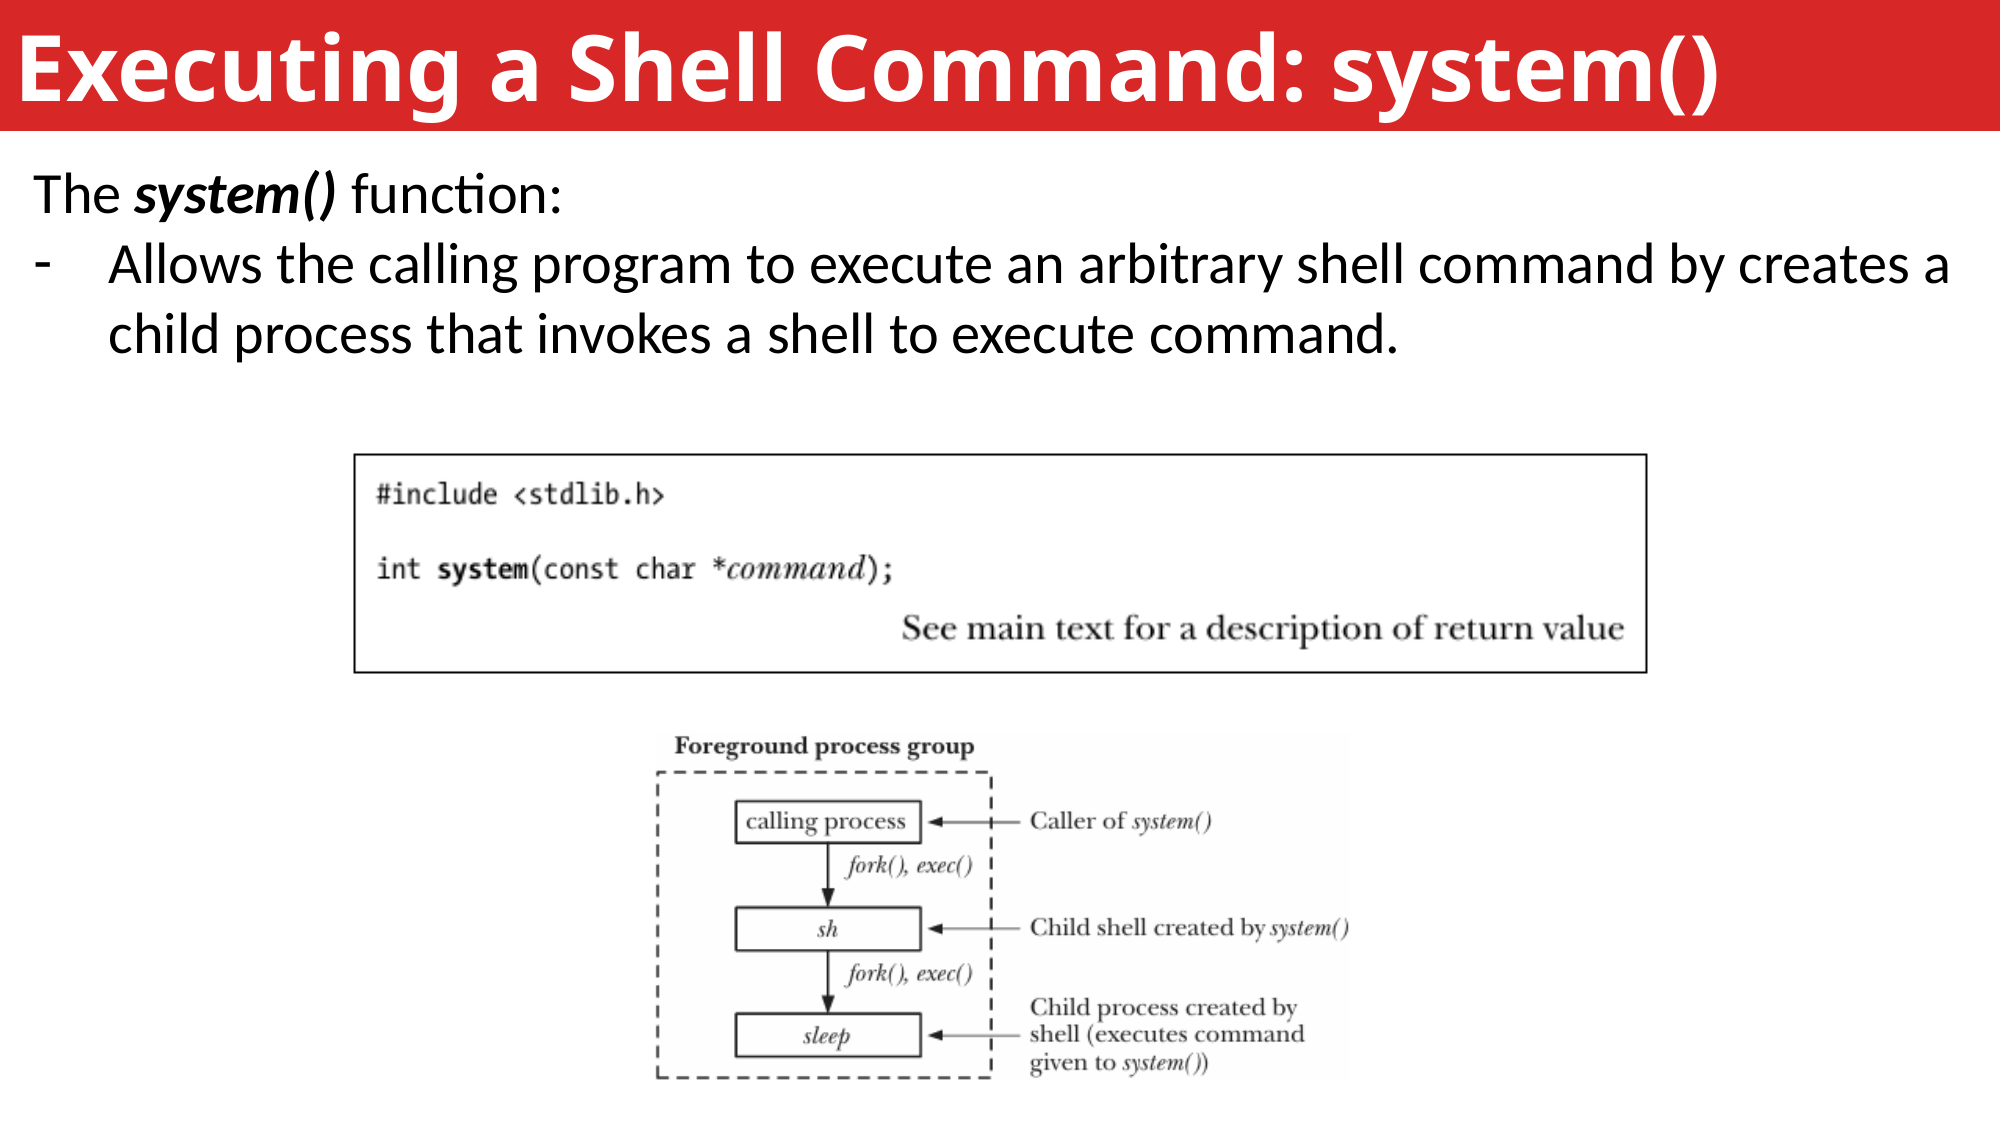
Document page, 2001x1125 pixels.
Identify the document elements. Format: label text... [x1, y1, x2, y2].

picture [346, 448, 1654, 677]
text_box Executing a Shell Command: system() [0, 0, 2000, 131]
text_box The system() function: Allows the calling program to execute an arbitrary shell command by creates a child process that invokes a shell to execute command. [18, 147, 1975, 373]
picture [636, 713, 1364, 1089]
